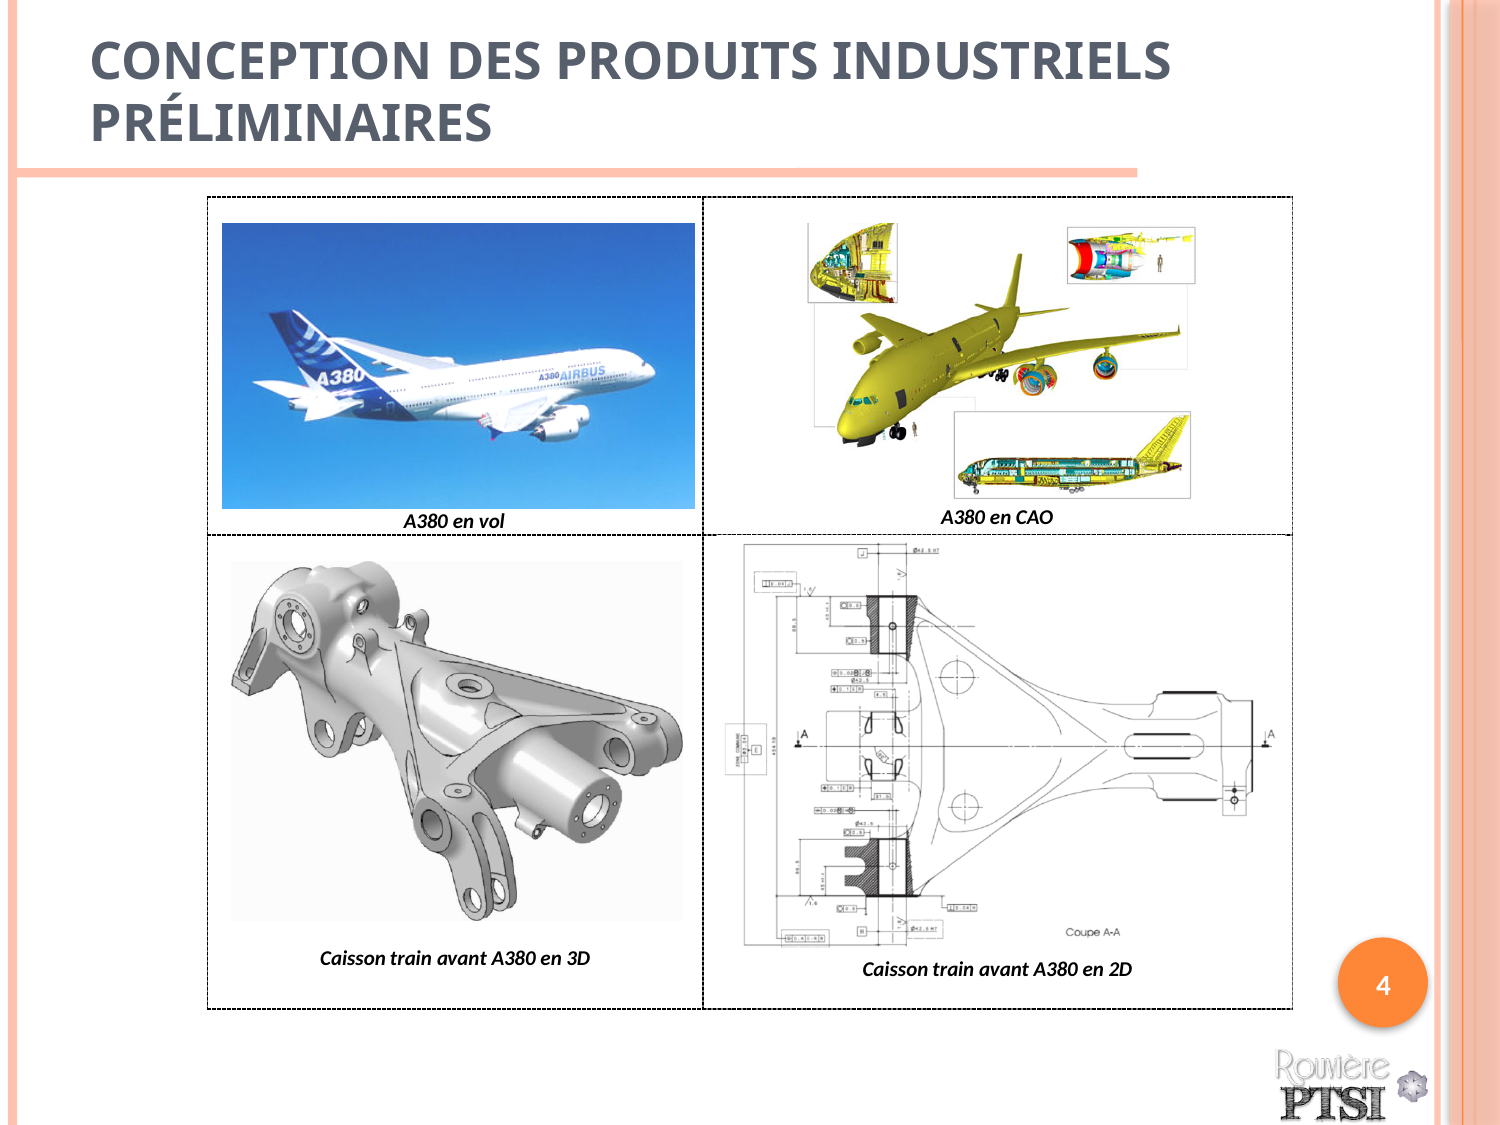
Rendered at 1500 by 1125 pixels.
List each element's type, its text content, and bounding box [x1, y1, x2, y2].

title Conception des produits industriels Préliminaires [75, 19, 1300, 161]
picture [206, 195, 1294, 1037]
picture [1274, 1048, 1428, 1125]
slide_number 4 [1333, 940, 1434, 1027]
